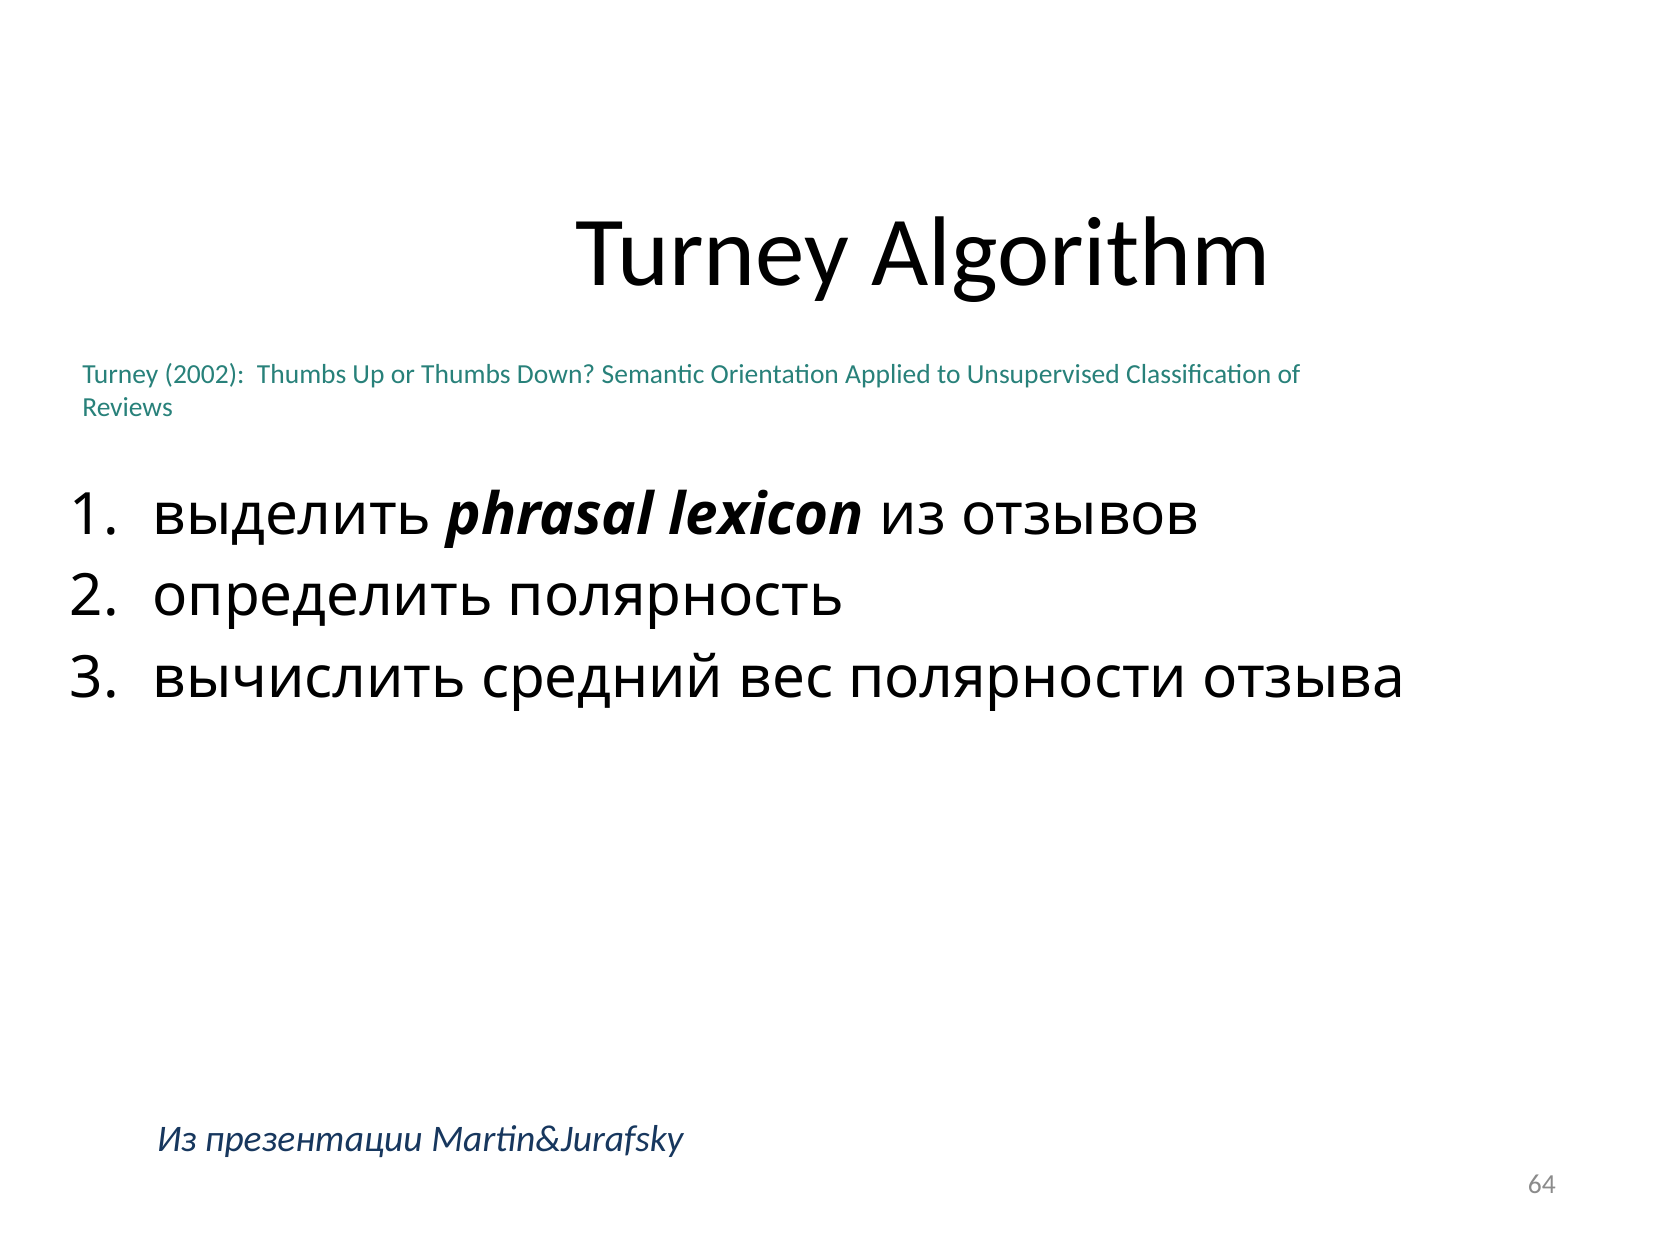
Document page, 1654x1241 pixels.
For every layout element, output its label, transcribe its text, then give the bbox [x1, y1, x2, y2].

text_box Из презентации Martin&Jurafsky [142, 1106, 754, 1167]
title Turney Algorithm [248, 179, 1599, 314]
slide_number 64 [1185, 1149, 1571, 1216]
list выделить phrasal lexicon из отзывов определить полярность вычислить средний вес полярности отзыва [55, 468, 1599, 993]
text_box Turney (2002): Thumbs Up or Thumbs Down? Semantic Orientation Applied to Unsupervised Classification of Reviews [67, 348, 1360, 430]
